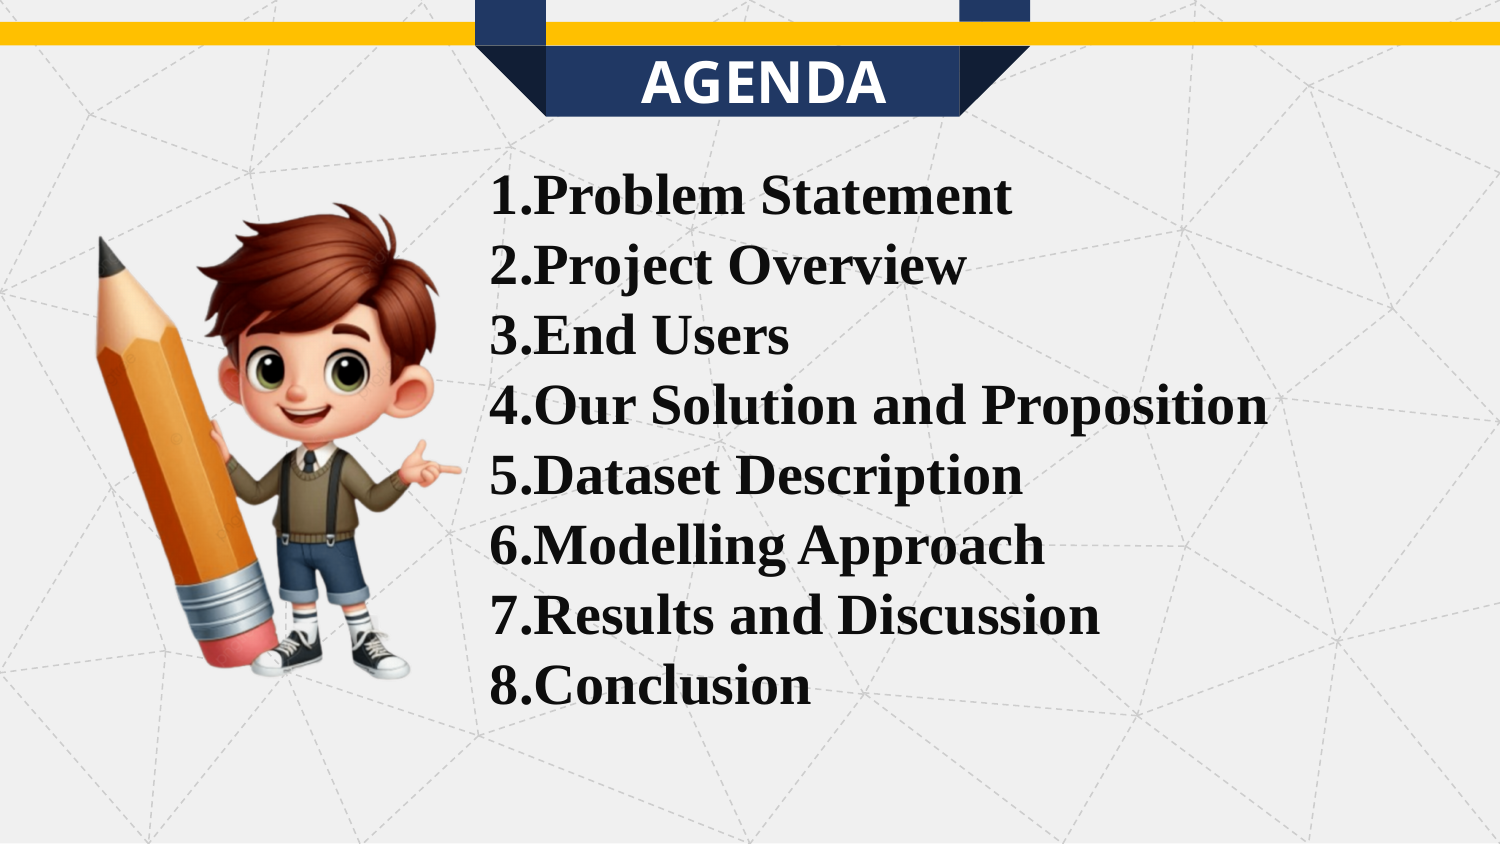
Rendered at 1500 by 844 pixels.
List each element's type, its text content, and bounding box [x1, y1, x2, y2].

text_box Problem Statement Project Overview End Users Our Solution and Proposition Dataset Description Modelling Approach Results and Discussion Conclusion [475, 117, 1301, 794]
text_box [0, 0, 1500, 117]
picture [6, 192, 535, 721]
